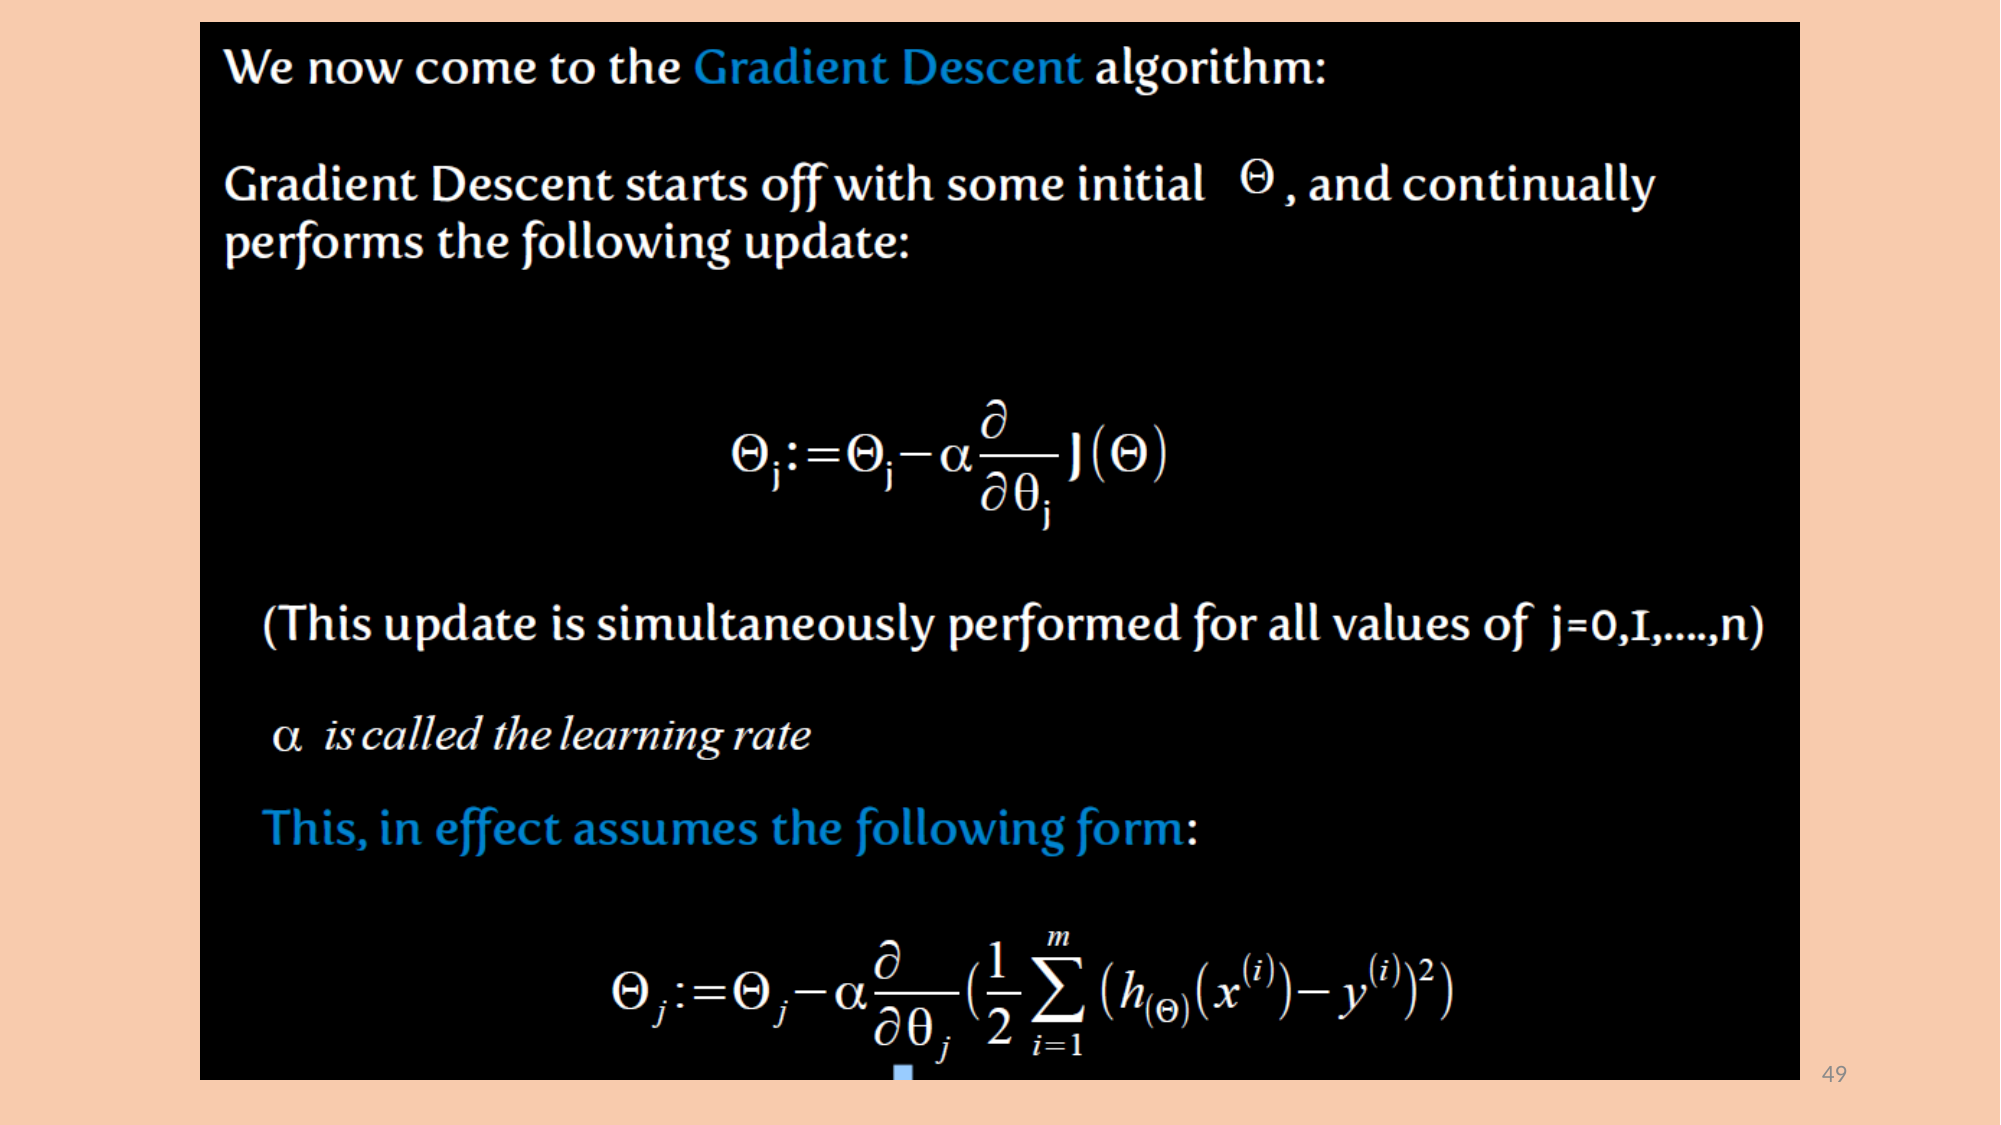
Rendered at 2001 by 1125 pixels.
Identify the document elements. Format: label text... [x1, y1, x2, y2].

picture [200, 22, 1800, 1080]
slide_number 49 [1412, 1042, 1863, 1103]
